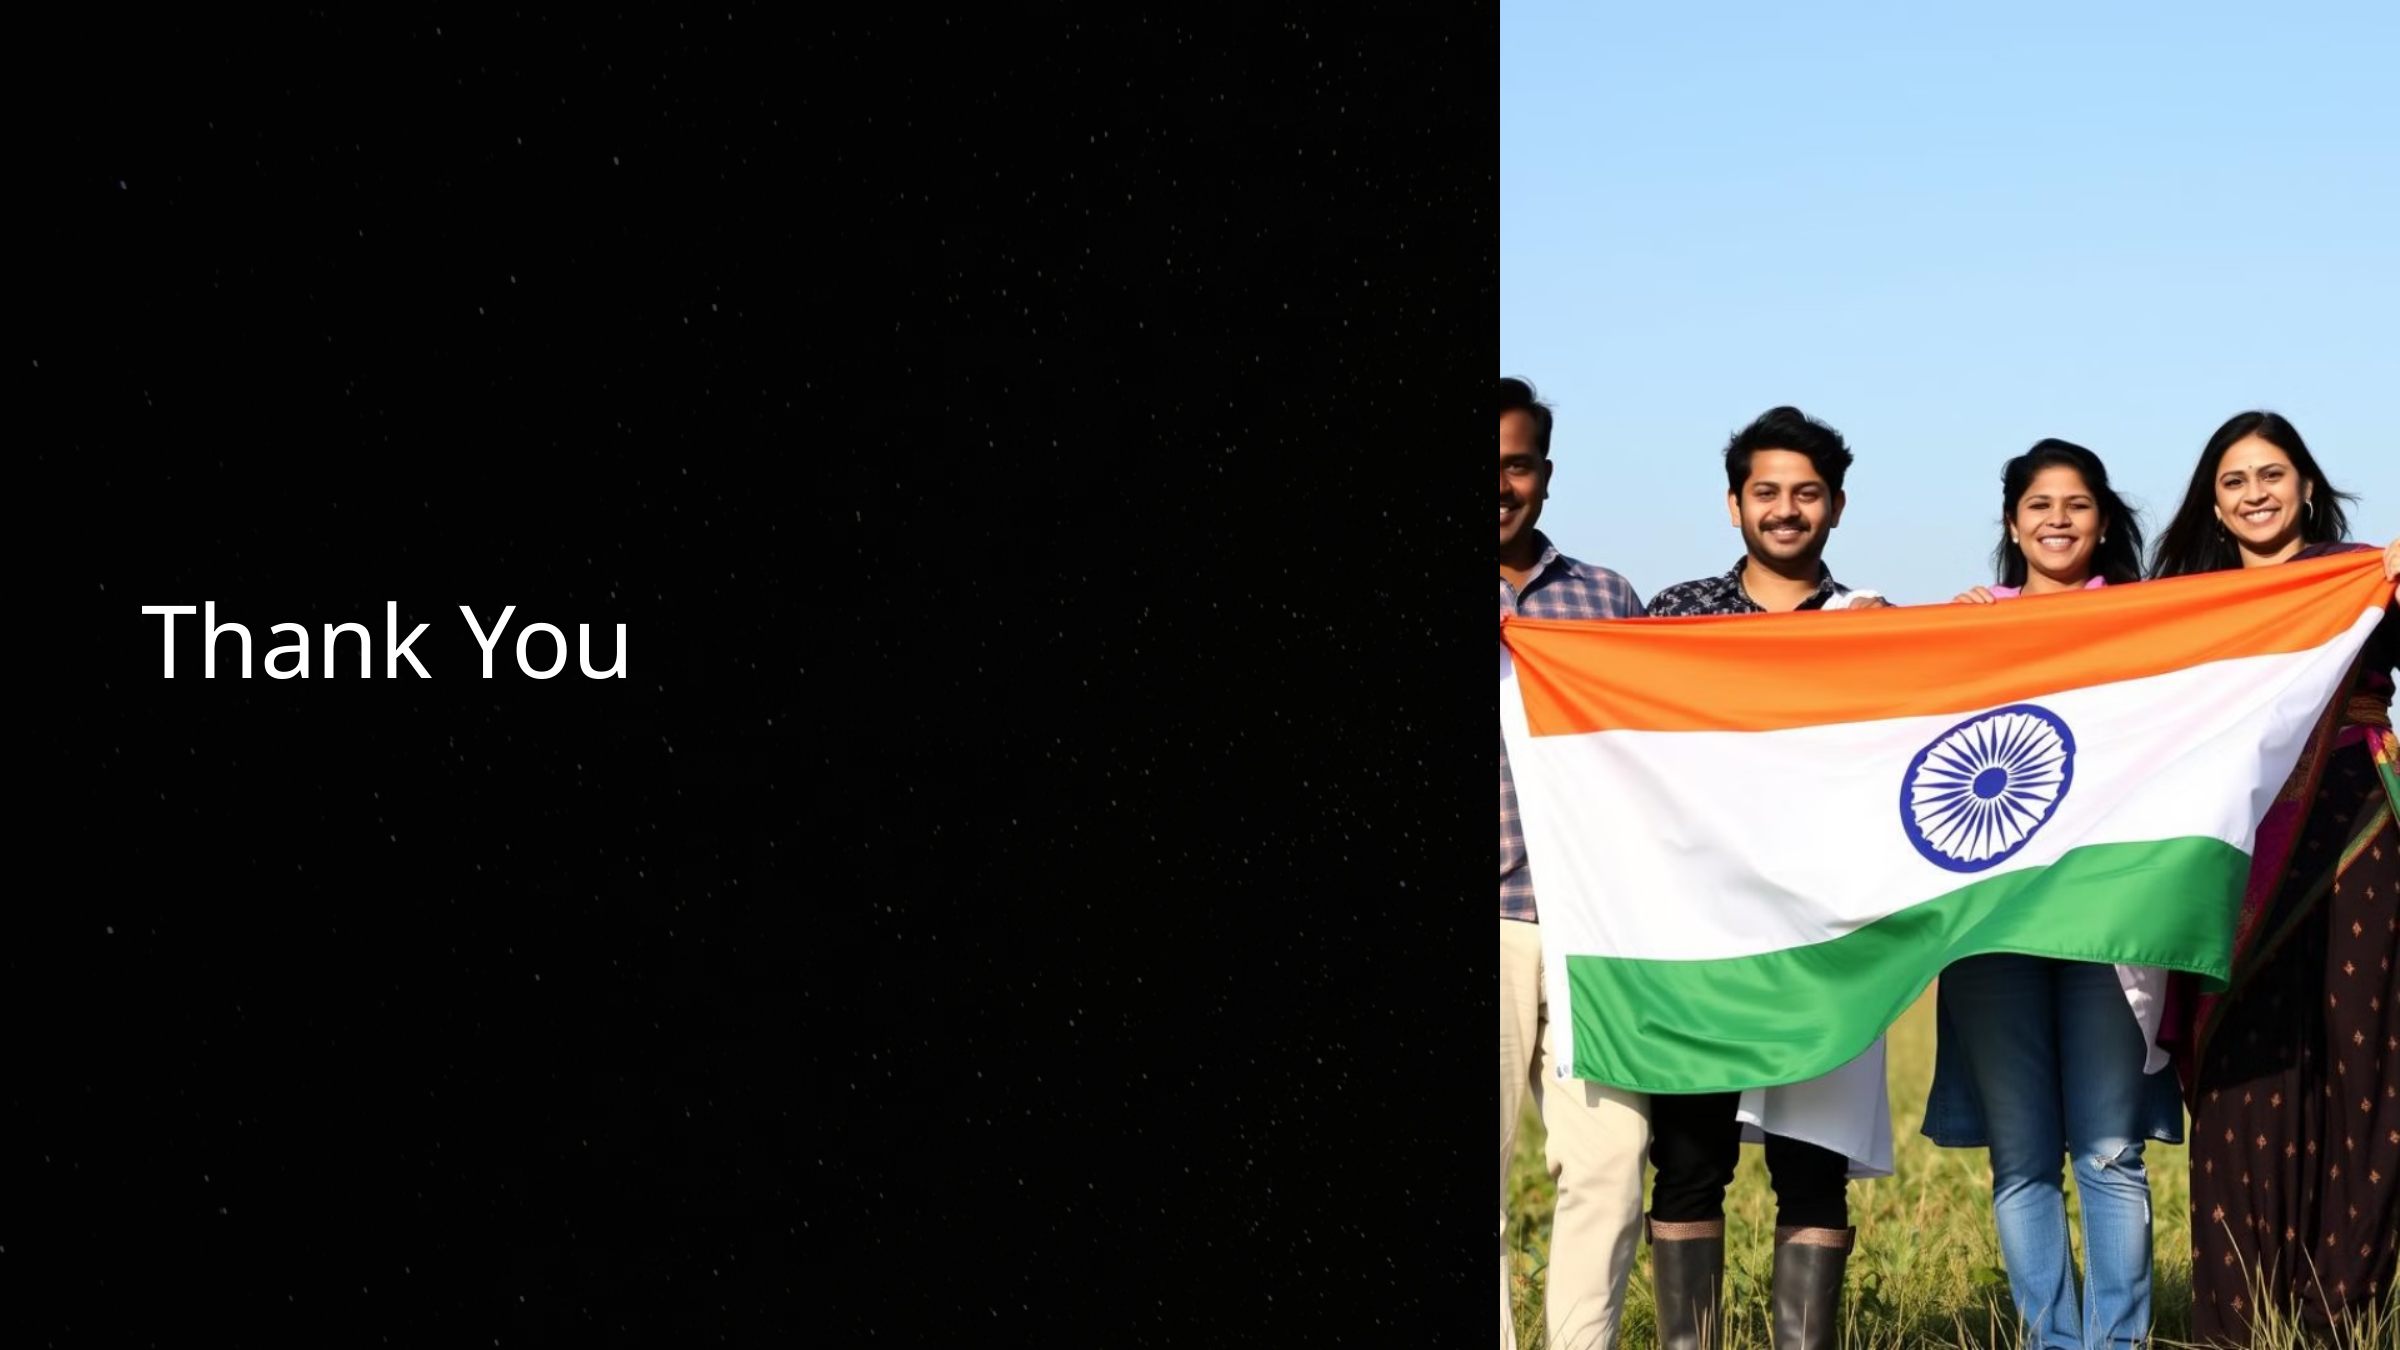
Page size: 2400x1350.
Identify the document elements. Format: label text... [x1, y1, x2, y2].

text_box [141, 736, 1359, 801]
picture [0, 0, 2400, 1350]
text_box Thank You [141, 548, 1155, 676]
